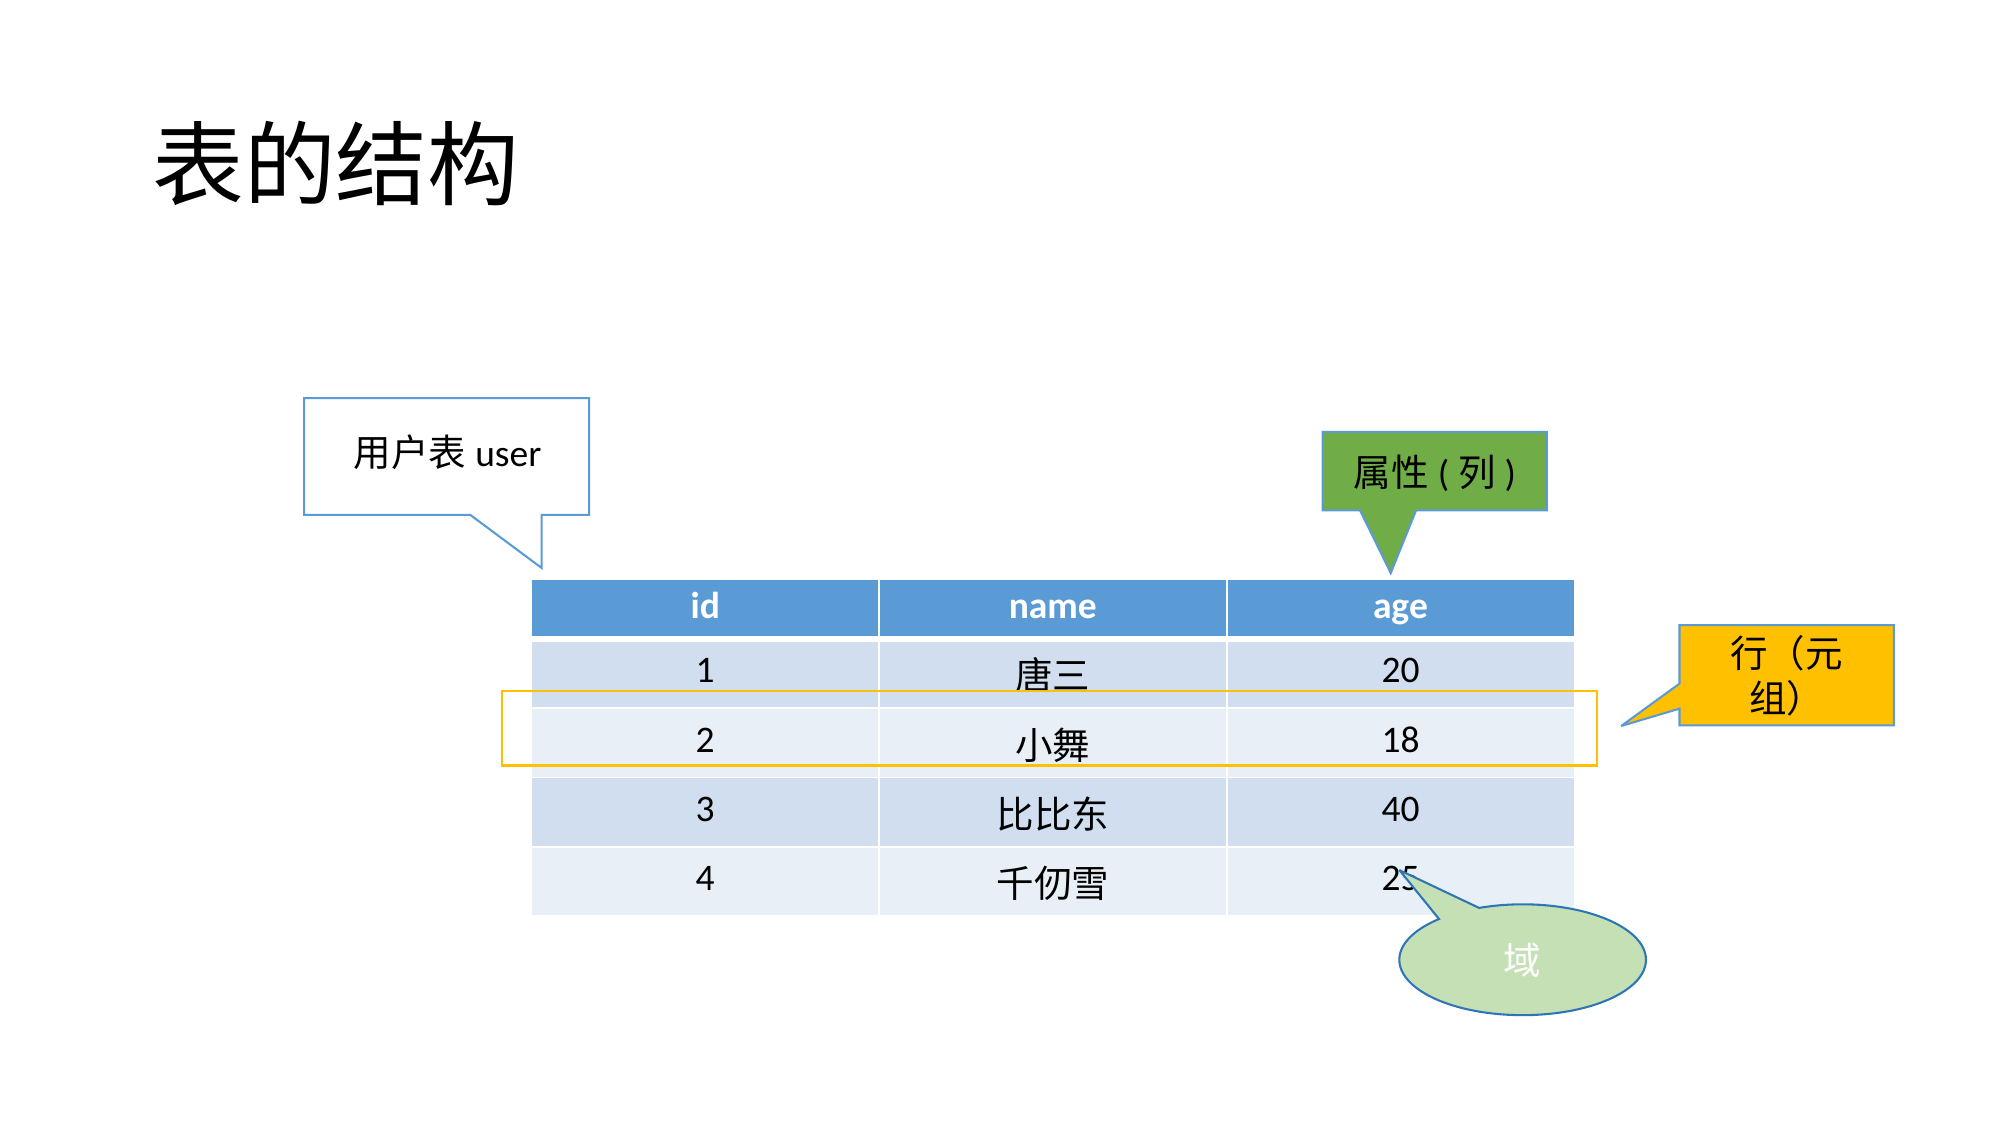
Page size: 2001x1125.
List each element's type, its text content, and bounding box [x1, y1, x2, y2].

text_box 行（元组） [1620, 624, 1895, 728]
title 表的结构 [137, 59, 1863, 278]
table_cell 40 [1228, 778, 1574, 846]
table_cell 千仞雪 [880, 848, 1226, 915]
table_cell 18 [1228, 767, 1574, 777]
text_box [501, 690, 1598, 767]
table_cell 1 [532, 642, 878, 690]
table_cell 4 [532, 848, 878, 915]
table_header name [880, 580, 1226, 636]
table_cell 小舞 [880, 767, 1226, 777]
text_box 属性(列) [1321, 430, 1548, 576]
text_box 域 [1398, 869, 1648, 1017]
table_cell 25 [1228, 848, 1574, 915]
table_cell 3 [532, 778, 878, 846]
table_cell 2 [532, 767, 878, 777]
table_cell 20 [1228, 642, 1574, 690]
table_cell 比比东 [880, 778, 1226, 846]
table_header id [532, 580, 878, 636]
text_box [303, 397, 591, 570]
table_header age [1228, 580, 1574, 636]
table_cell 唐三 [880, 642, 1226, 690]
